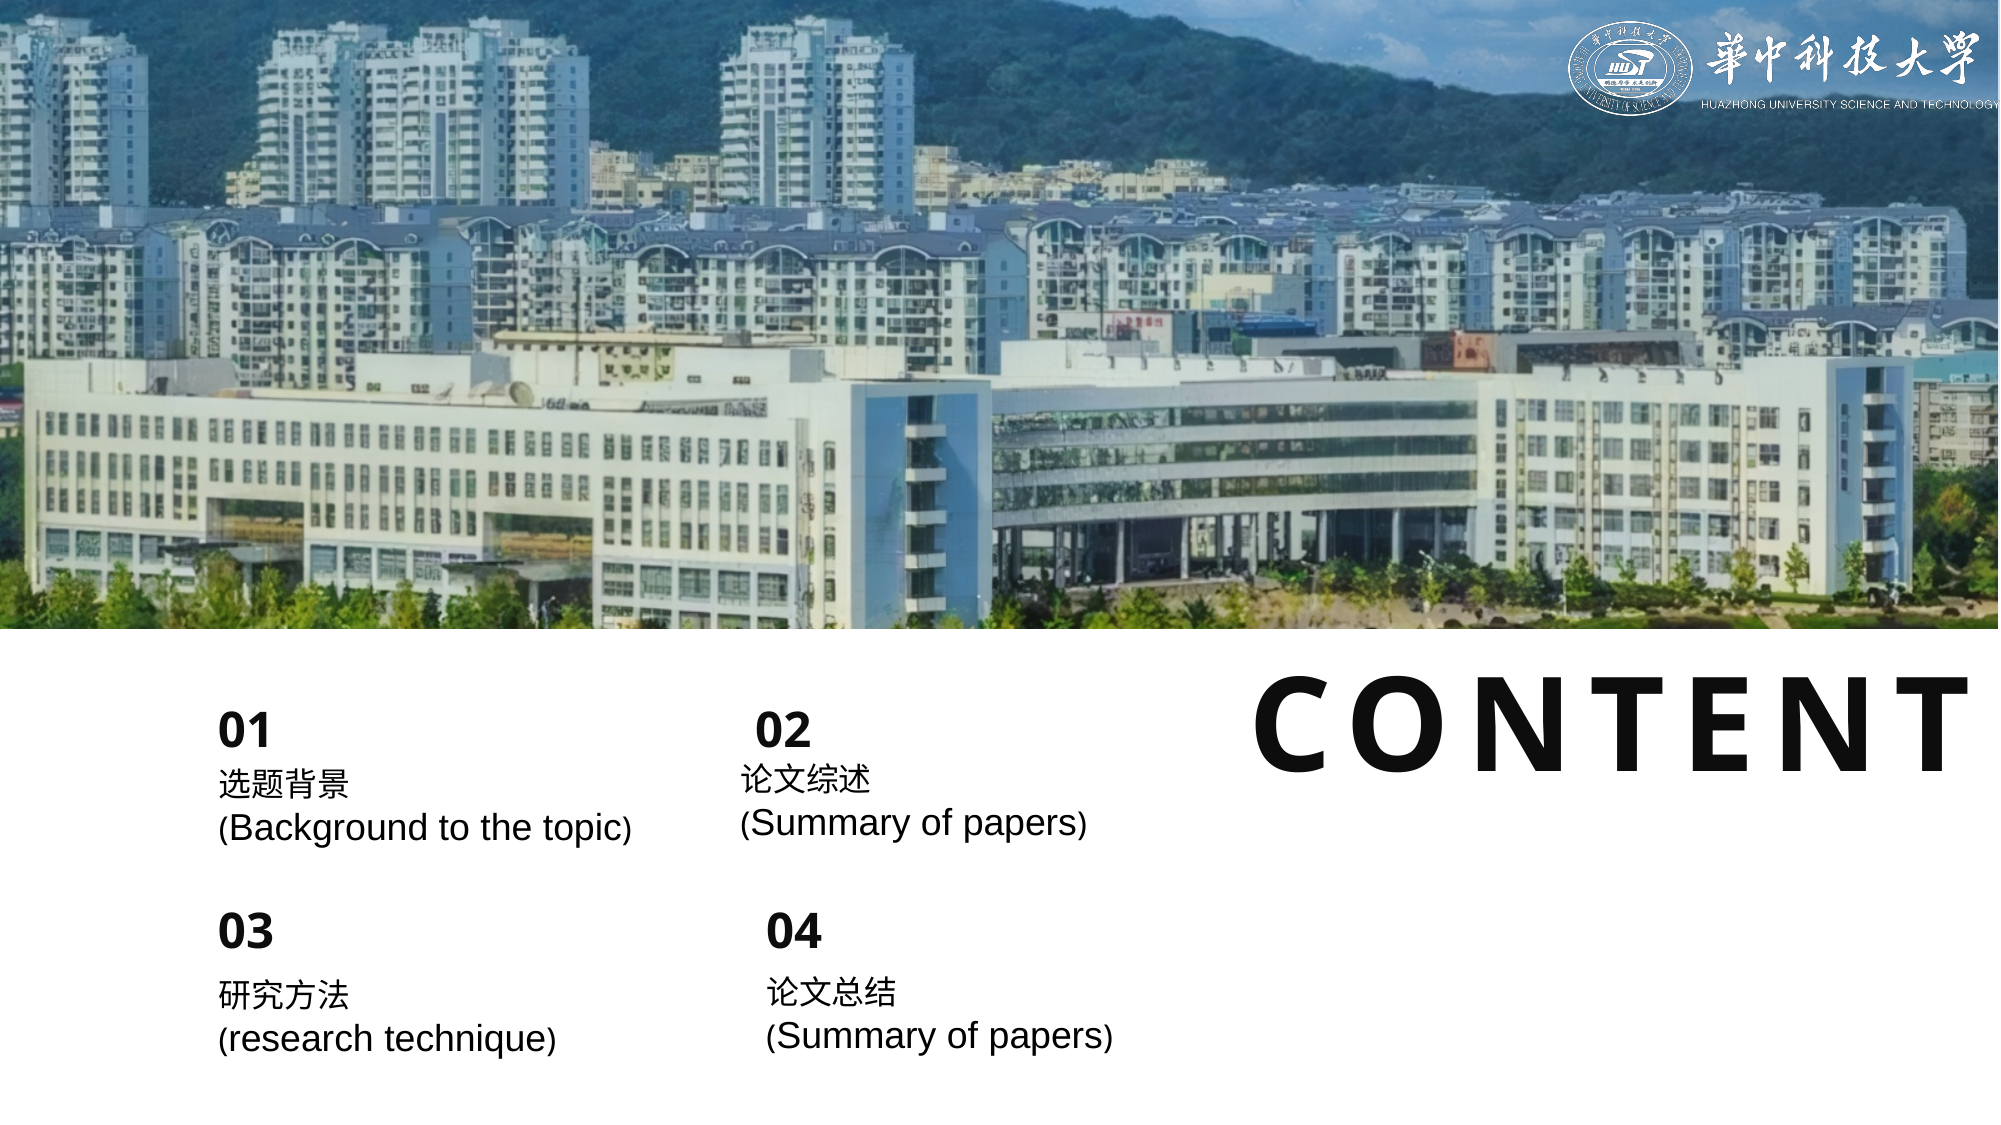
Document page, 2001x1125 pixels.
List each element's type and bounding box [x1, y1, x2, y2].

picture [1568, 21, 2000, 116]
text_box [0, 0, 2000, 1125]
